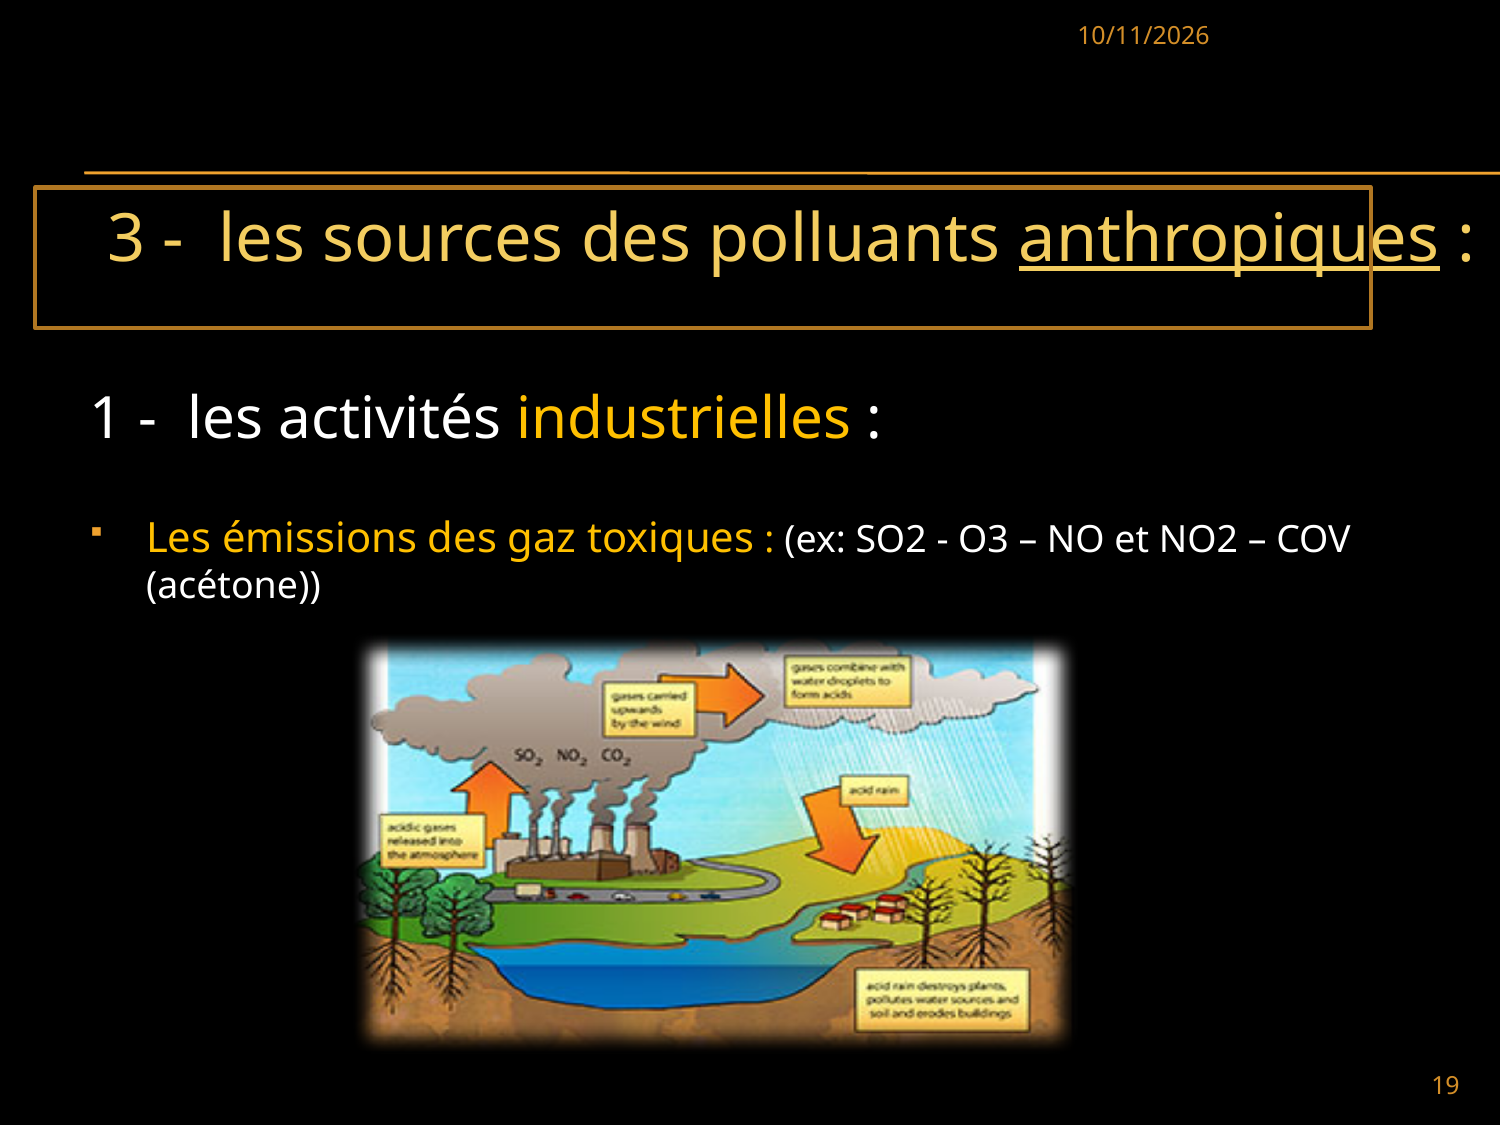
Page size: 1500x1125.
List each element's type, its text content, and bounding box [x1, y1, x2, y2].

text_box [33, 185, 1373, 330]
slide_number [1062, 12, 1475, 60]
list 3 - les sources des polluants anthropiques : 1 - les activités industrielles : Les émissions des gaz toxiques : (ex: SO2 - O3 – NO et NO2 – COV (acétone)) [75, 187, 1500, 1010]
picture [351, 632, 1079, 1055]
slide_number 19 [1350, 1061, 1475, 1103]
